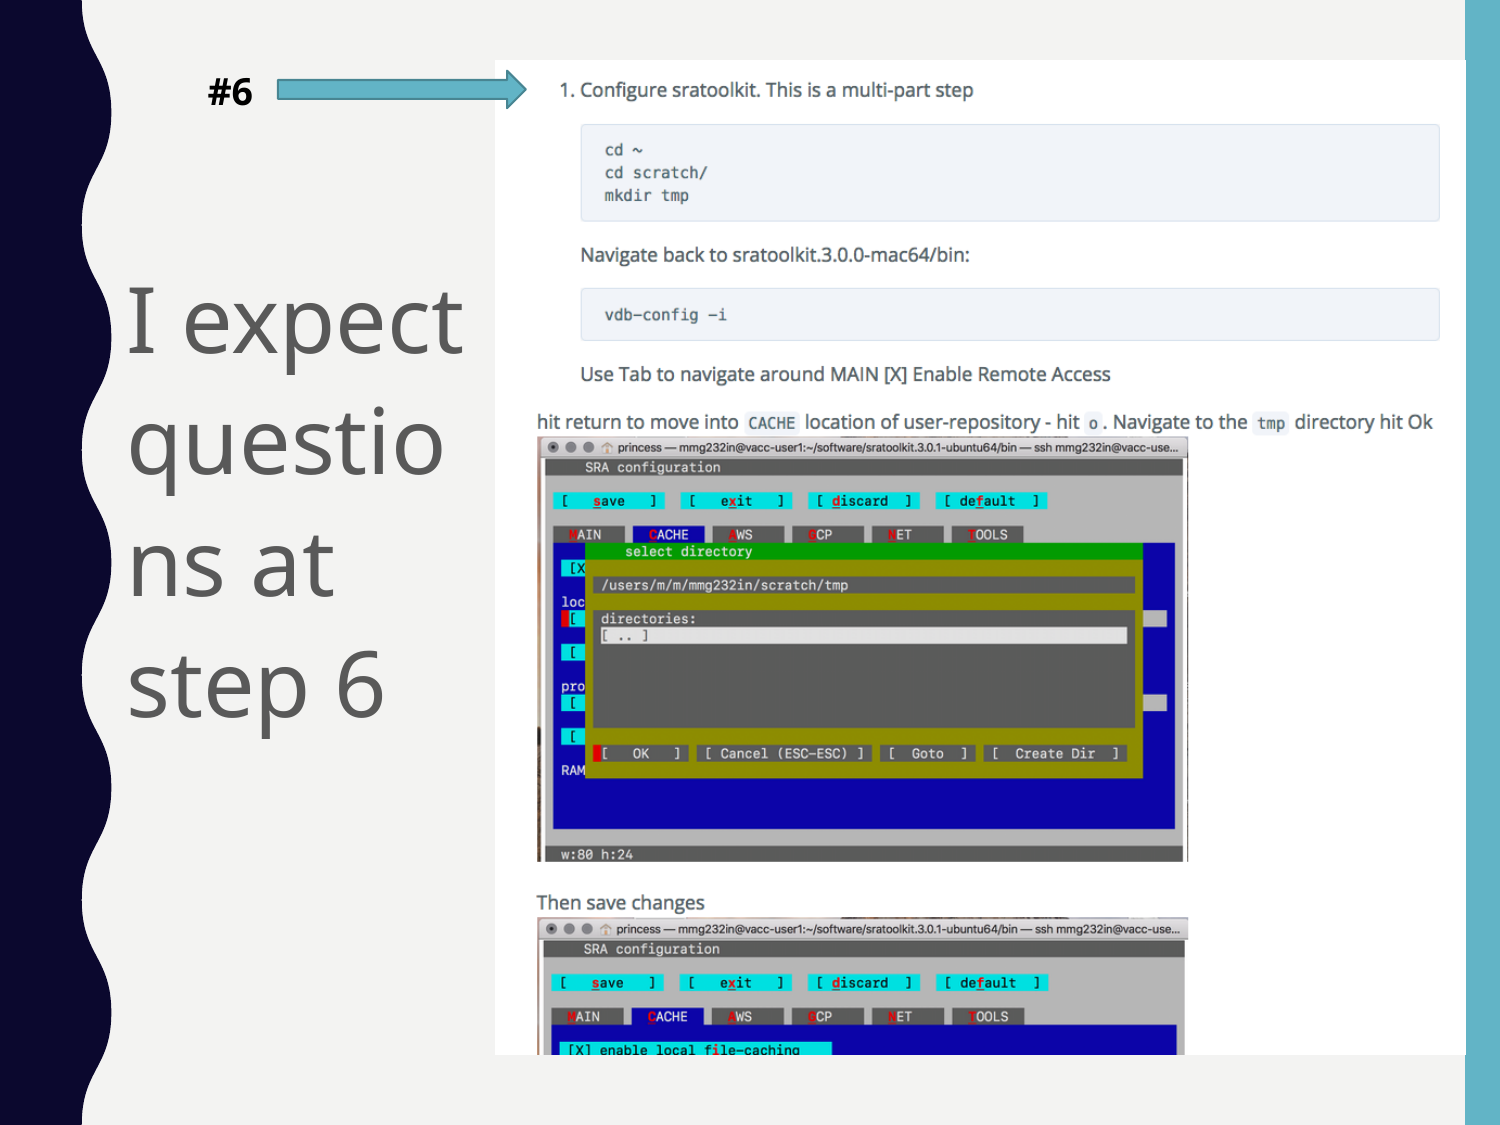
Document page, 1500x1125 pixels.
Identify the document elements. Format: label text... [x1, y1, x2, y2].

text_box #6 [192, 60, 268, 121]
text_box [276, 78, 495, 100]
picture [495, 60, 1466, 1055]
list I expect questions at step 6 [111, 243, 495, 967]
